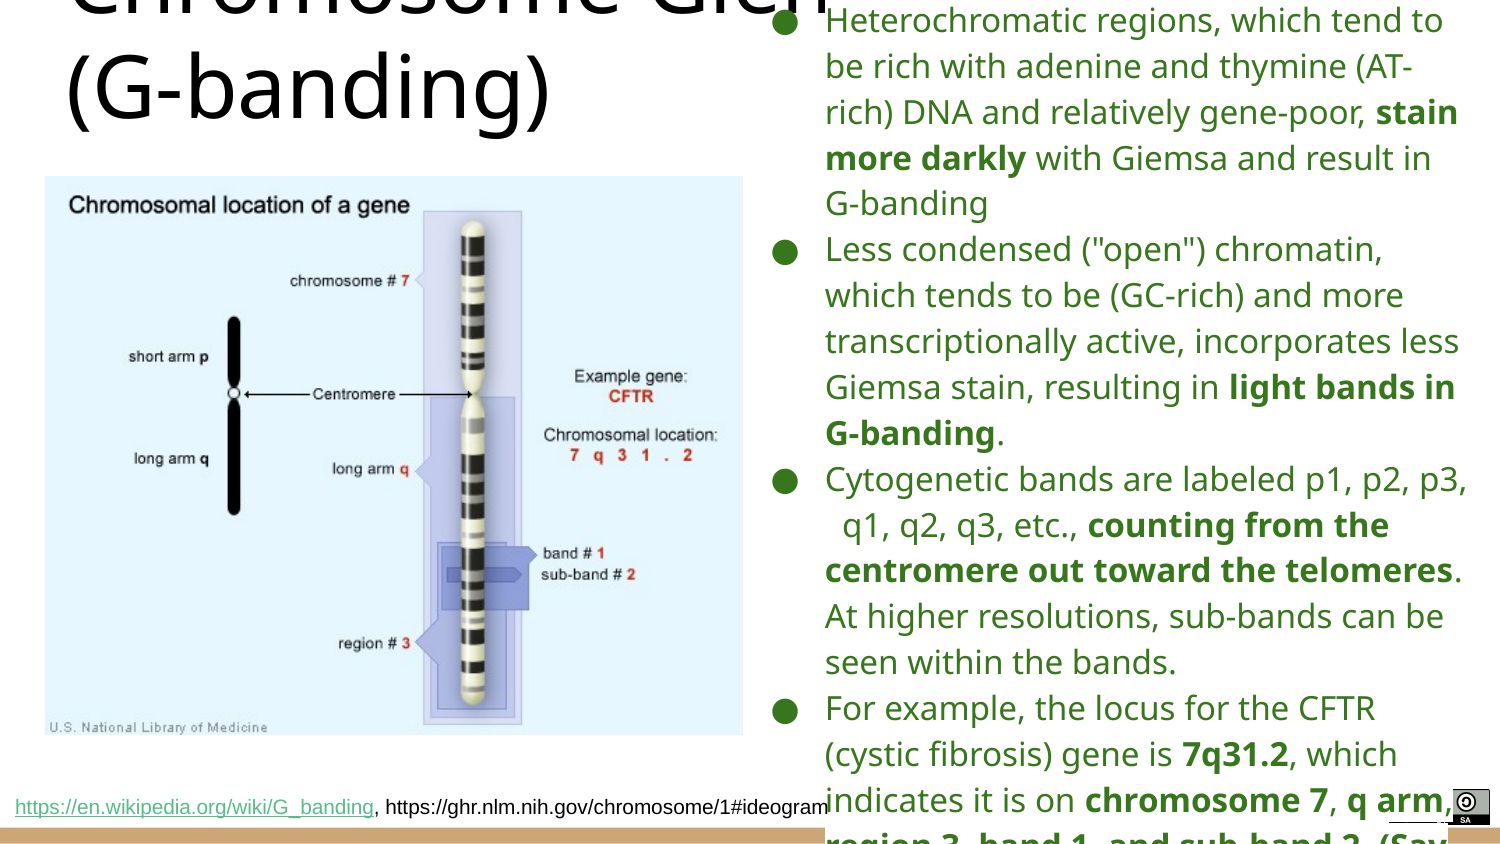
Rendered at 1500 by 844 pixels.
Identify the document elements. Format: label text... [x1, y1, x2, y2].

picture [45, 176, 743, 735]
text_box Heterochromatic regions, which tend to be rich with adenine and thymine (AT-rich) DNA and relatively gene-poor, stain more darkly with Giemsa and result in G-banding Less condensed ("open") chromatin, which tends to be (GC-rich) and more transcriptionally active, incorporates less Giemsa stain, resulting in light bands in G-banding. Cytogenetic bands are labeled p1, p2, p3, q1, q2, q3, etc., counting from the centromere out toward the telomeres. At higher resolutions, sub-bands can be seen within the bands. For example, the locus for the CFTR (cystic fibrosis) gene is 7q31.2, which indicates it is on chromosome 7, q arm, region 3, band 1, and sub-band 2. (Say 7,q,3,1 dot 2) [747, 205, 1488, 698]
text_box [0, 0, 720, 493]
text_box https://en.wikipedia.org/wiki/G_banding, https://ghr.nlm.nih.gov/chromosome/1#ideogram [0, 782, 961, 830]
picture [1389, 789, 1490, 825]
title Chromosome Giemsa banding (G-banding) [720, 14, 1449, 151]
